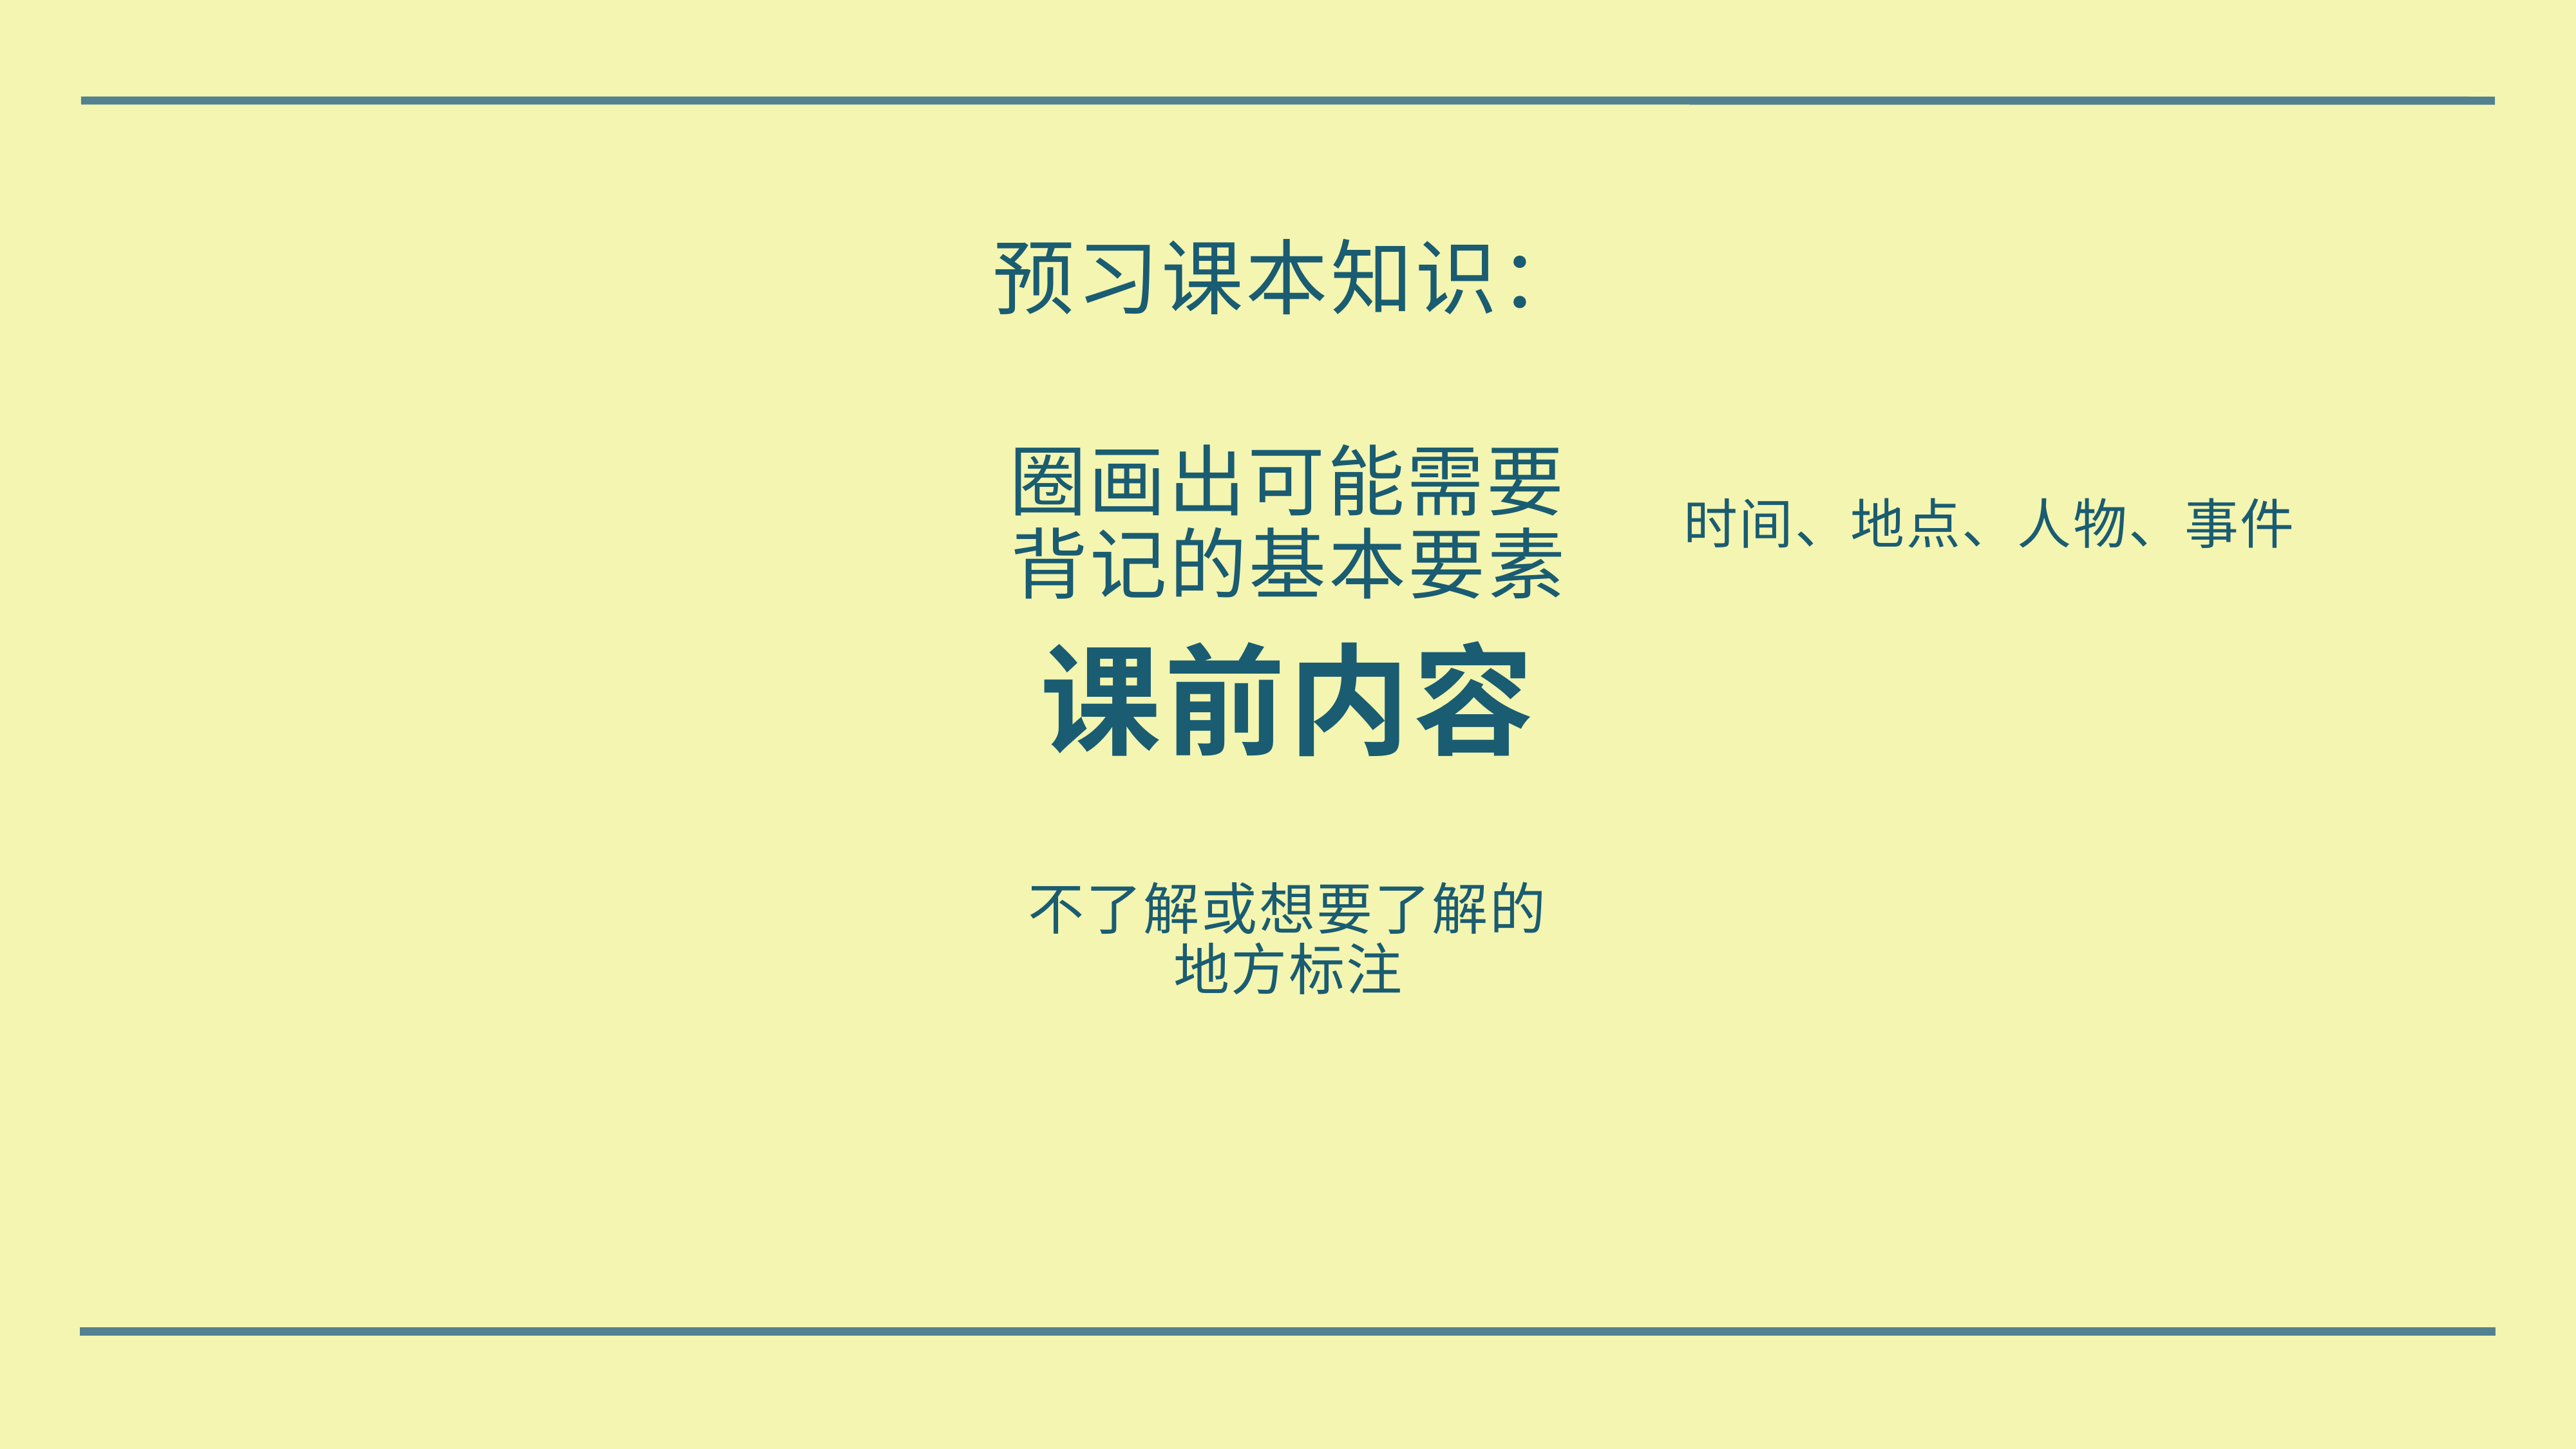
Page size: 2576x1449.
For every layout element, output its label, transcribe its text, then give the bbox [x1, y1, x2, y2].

text_box 时间、地点、人物、事件 [1675, 463, 2303, 589]
text_box 预习课本知识： [974, 218, 1601, 345]
text_box 圈画出可能需要背记的基本要素 [974, 417, 1602, 636]
list 课前内容 [220, 458, 2355, 955]
text_box 不了解或想要了解的地方标注 [1001, 861, 1575, 1022]
